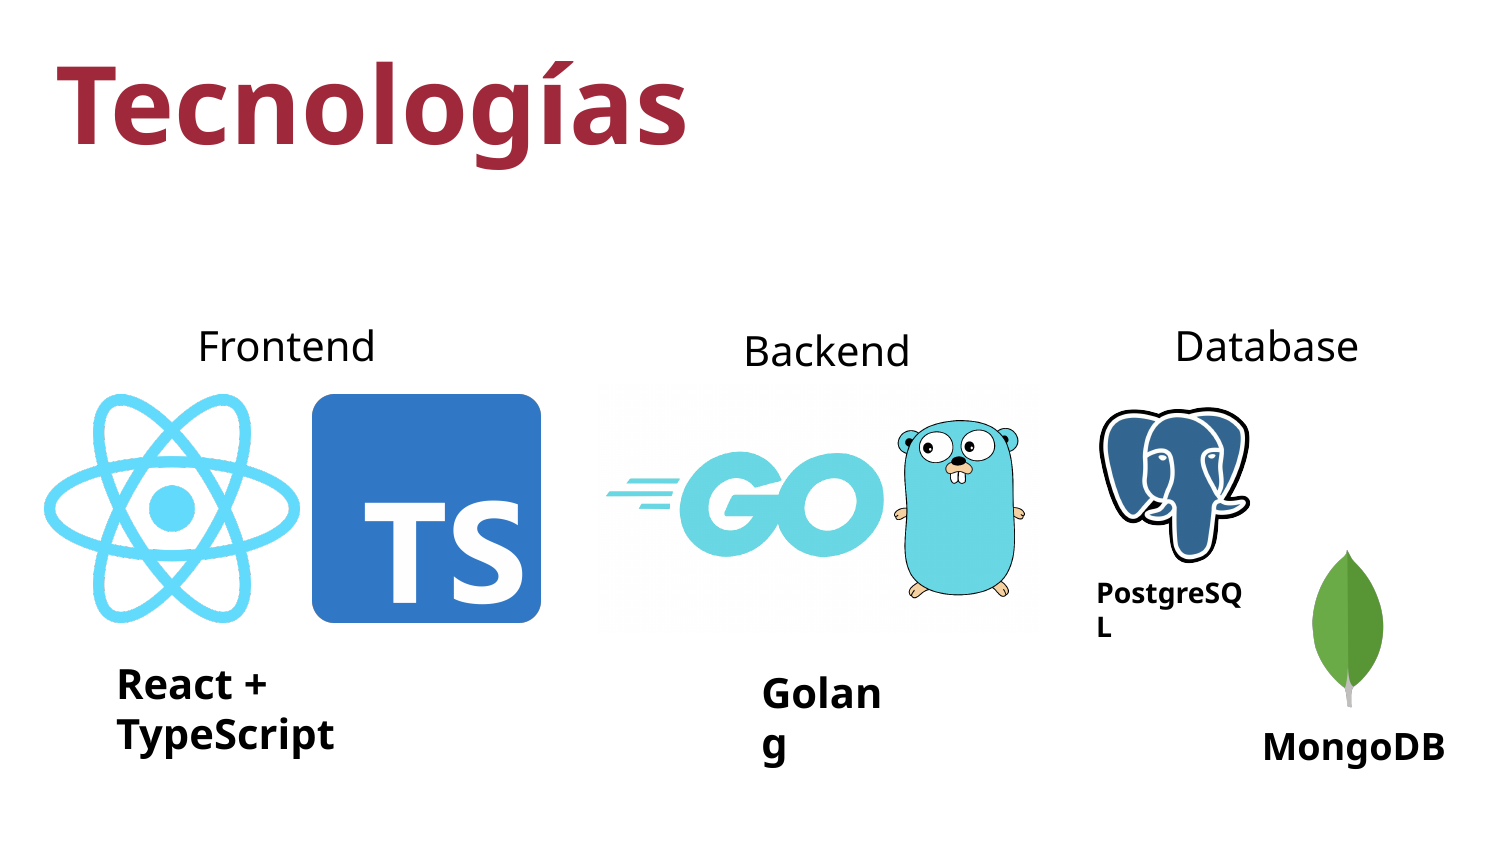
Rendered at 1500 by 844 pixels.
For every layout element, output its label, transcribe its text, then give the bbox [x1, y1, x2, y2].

title Tecnologías [40, 21, 1439, 302]
picture [43, 394, 301, 623]
picture [311, 394, 541, 623]
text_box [1248, 525, 1462, 760]
text_box Database [1159, 304, 1376, 361]
text_box Golang [746, 652, 924, 708]
picture [597, 383, 1040, 634]
text_box Frontend [182, 304, 470, 361]
text_box React + TypeScript [101, 642, 496, 699]
text_box Backend [728, 309, 942, 366]
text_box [1085, 405, 1264, 603]
